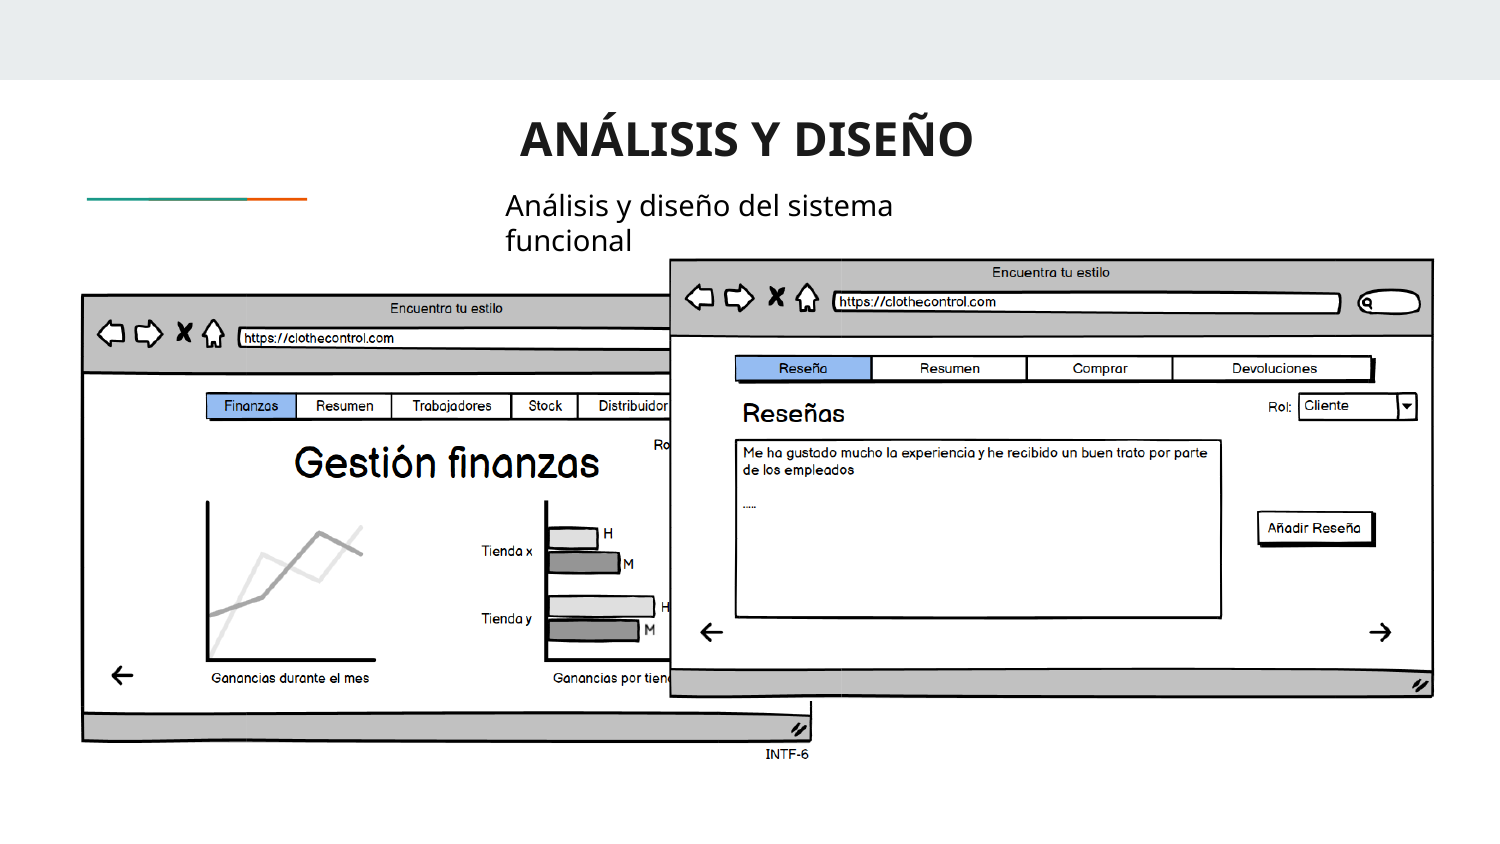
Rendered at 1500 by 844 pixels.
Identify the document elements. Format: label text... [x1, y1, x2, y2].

text_box Análisis y diseño del sistema funcional [490, 172, 1010, 269]
title ANÁLISIS Y DISEÑO [505, 93, 995, 172]
picture [62, 256, 1436, 765]
